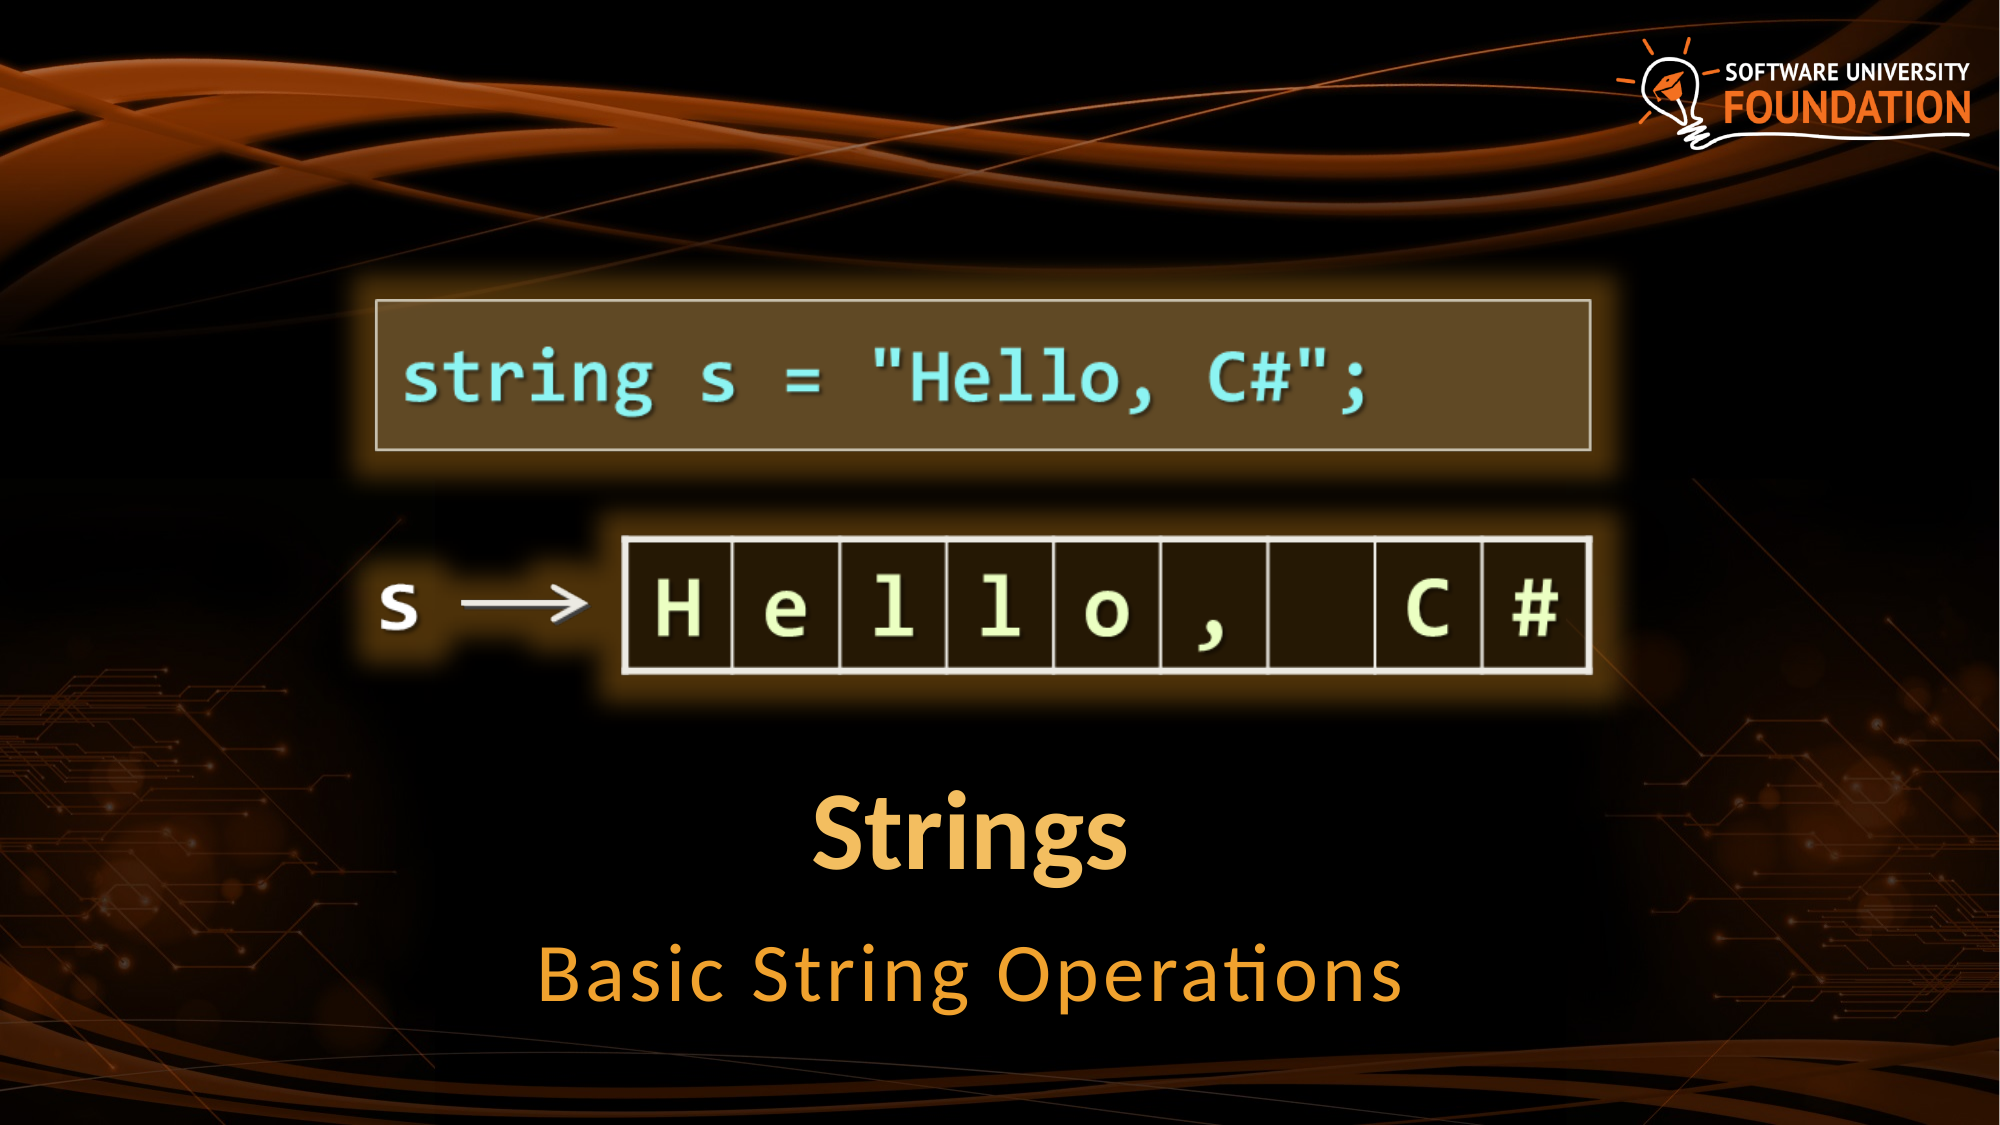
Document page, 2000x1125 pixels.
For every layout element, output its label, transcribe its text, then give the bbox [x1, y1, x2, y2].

list Basic String Operations [237, 907, 1704, 1021]
title Strings [237, 771, 1704, 899]
picture [0, 0, 2000, 1125]
